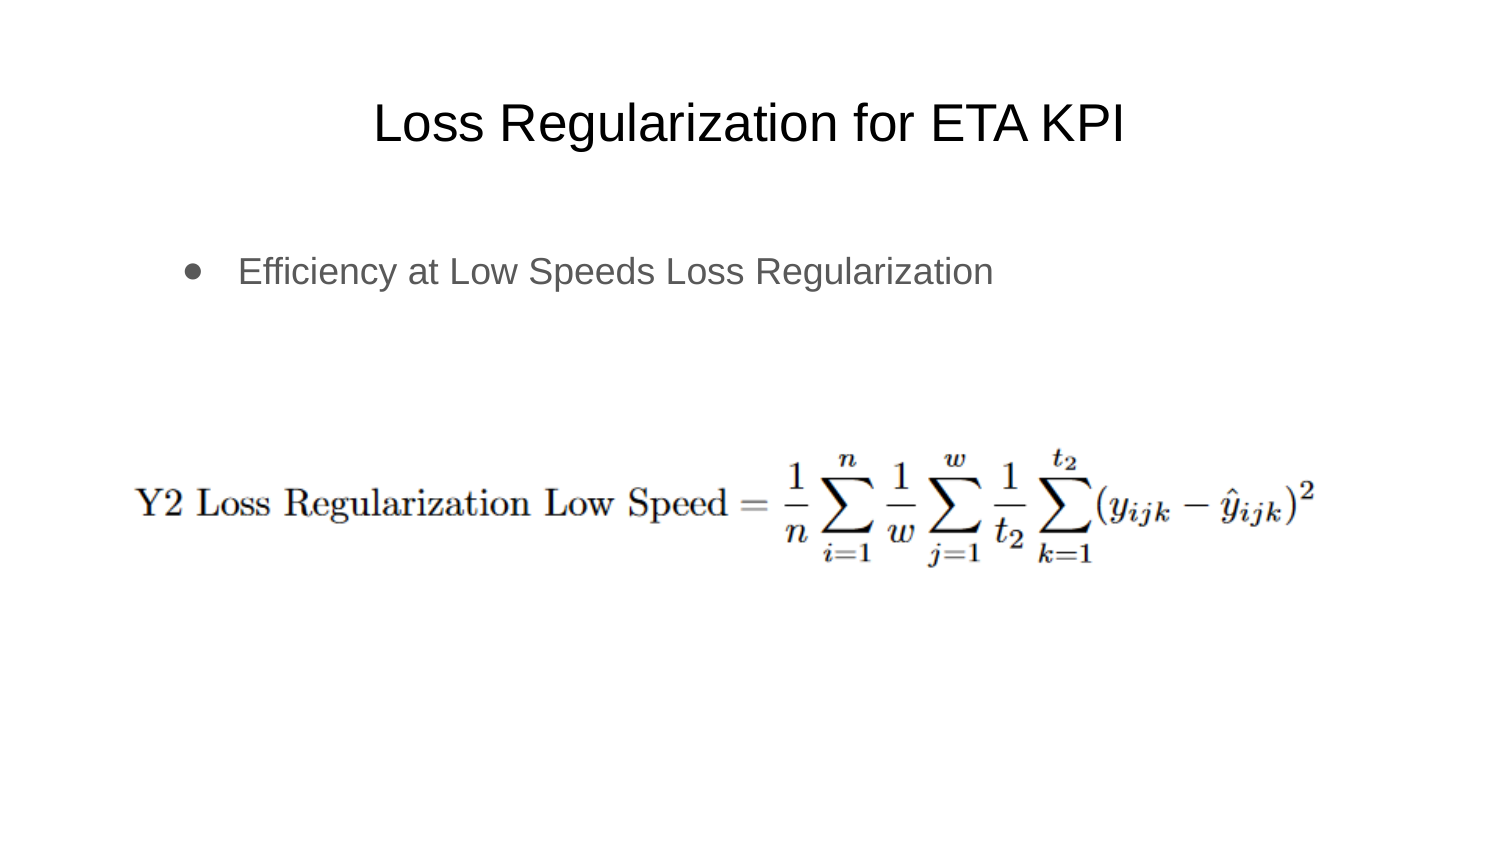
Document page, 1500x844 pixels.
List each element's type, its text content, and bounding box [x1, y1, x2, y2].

picture [99, 390, 1368, 604]
list Efficiency at Low Speeds Loss Regularization [72, 180, 1368, 391]
title Loss Regularization for ETA KPI [51, 72, 1449, 167]
